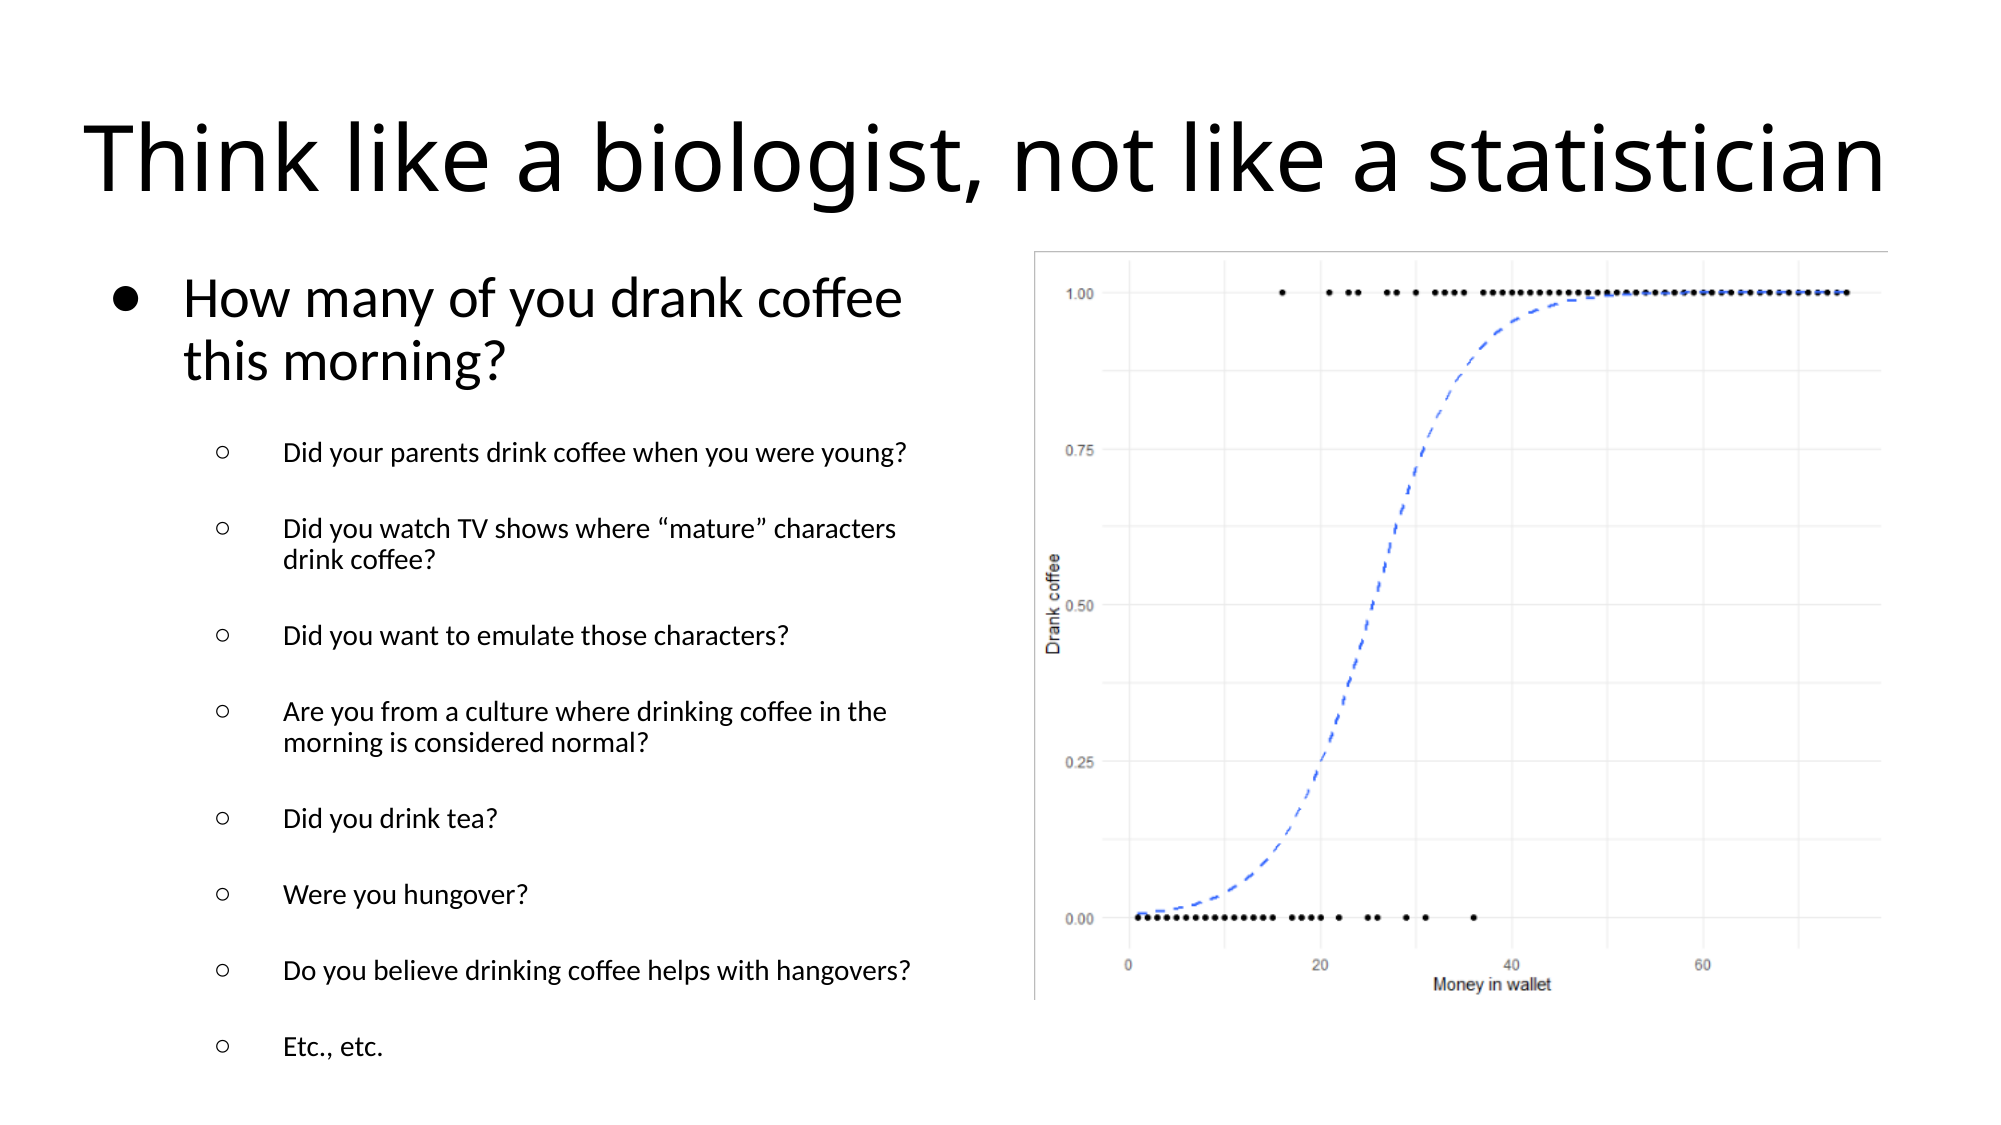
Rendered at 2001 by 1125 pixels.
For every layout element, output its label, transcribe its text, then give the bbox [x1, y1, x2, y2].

list How many of you drank coffee this morning? Did your parents drink coffee when you were young? Did you watch TV shows where “mature” characters drink coffee? Did you want to emulate those characters? Are you from a culture where drinking coffee in the morning is considered normal? Did you drink tea? Were you hungover? Do you believe drinking coffee helps with hangovers? Etc., etc. [68, 252, 966, 1000]
title Think like a biologist, not like a statistician [68, 97, 1932, 223]
picture [1034, 251, 1888, 1000]
